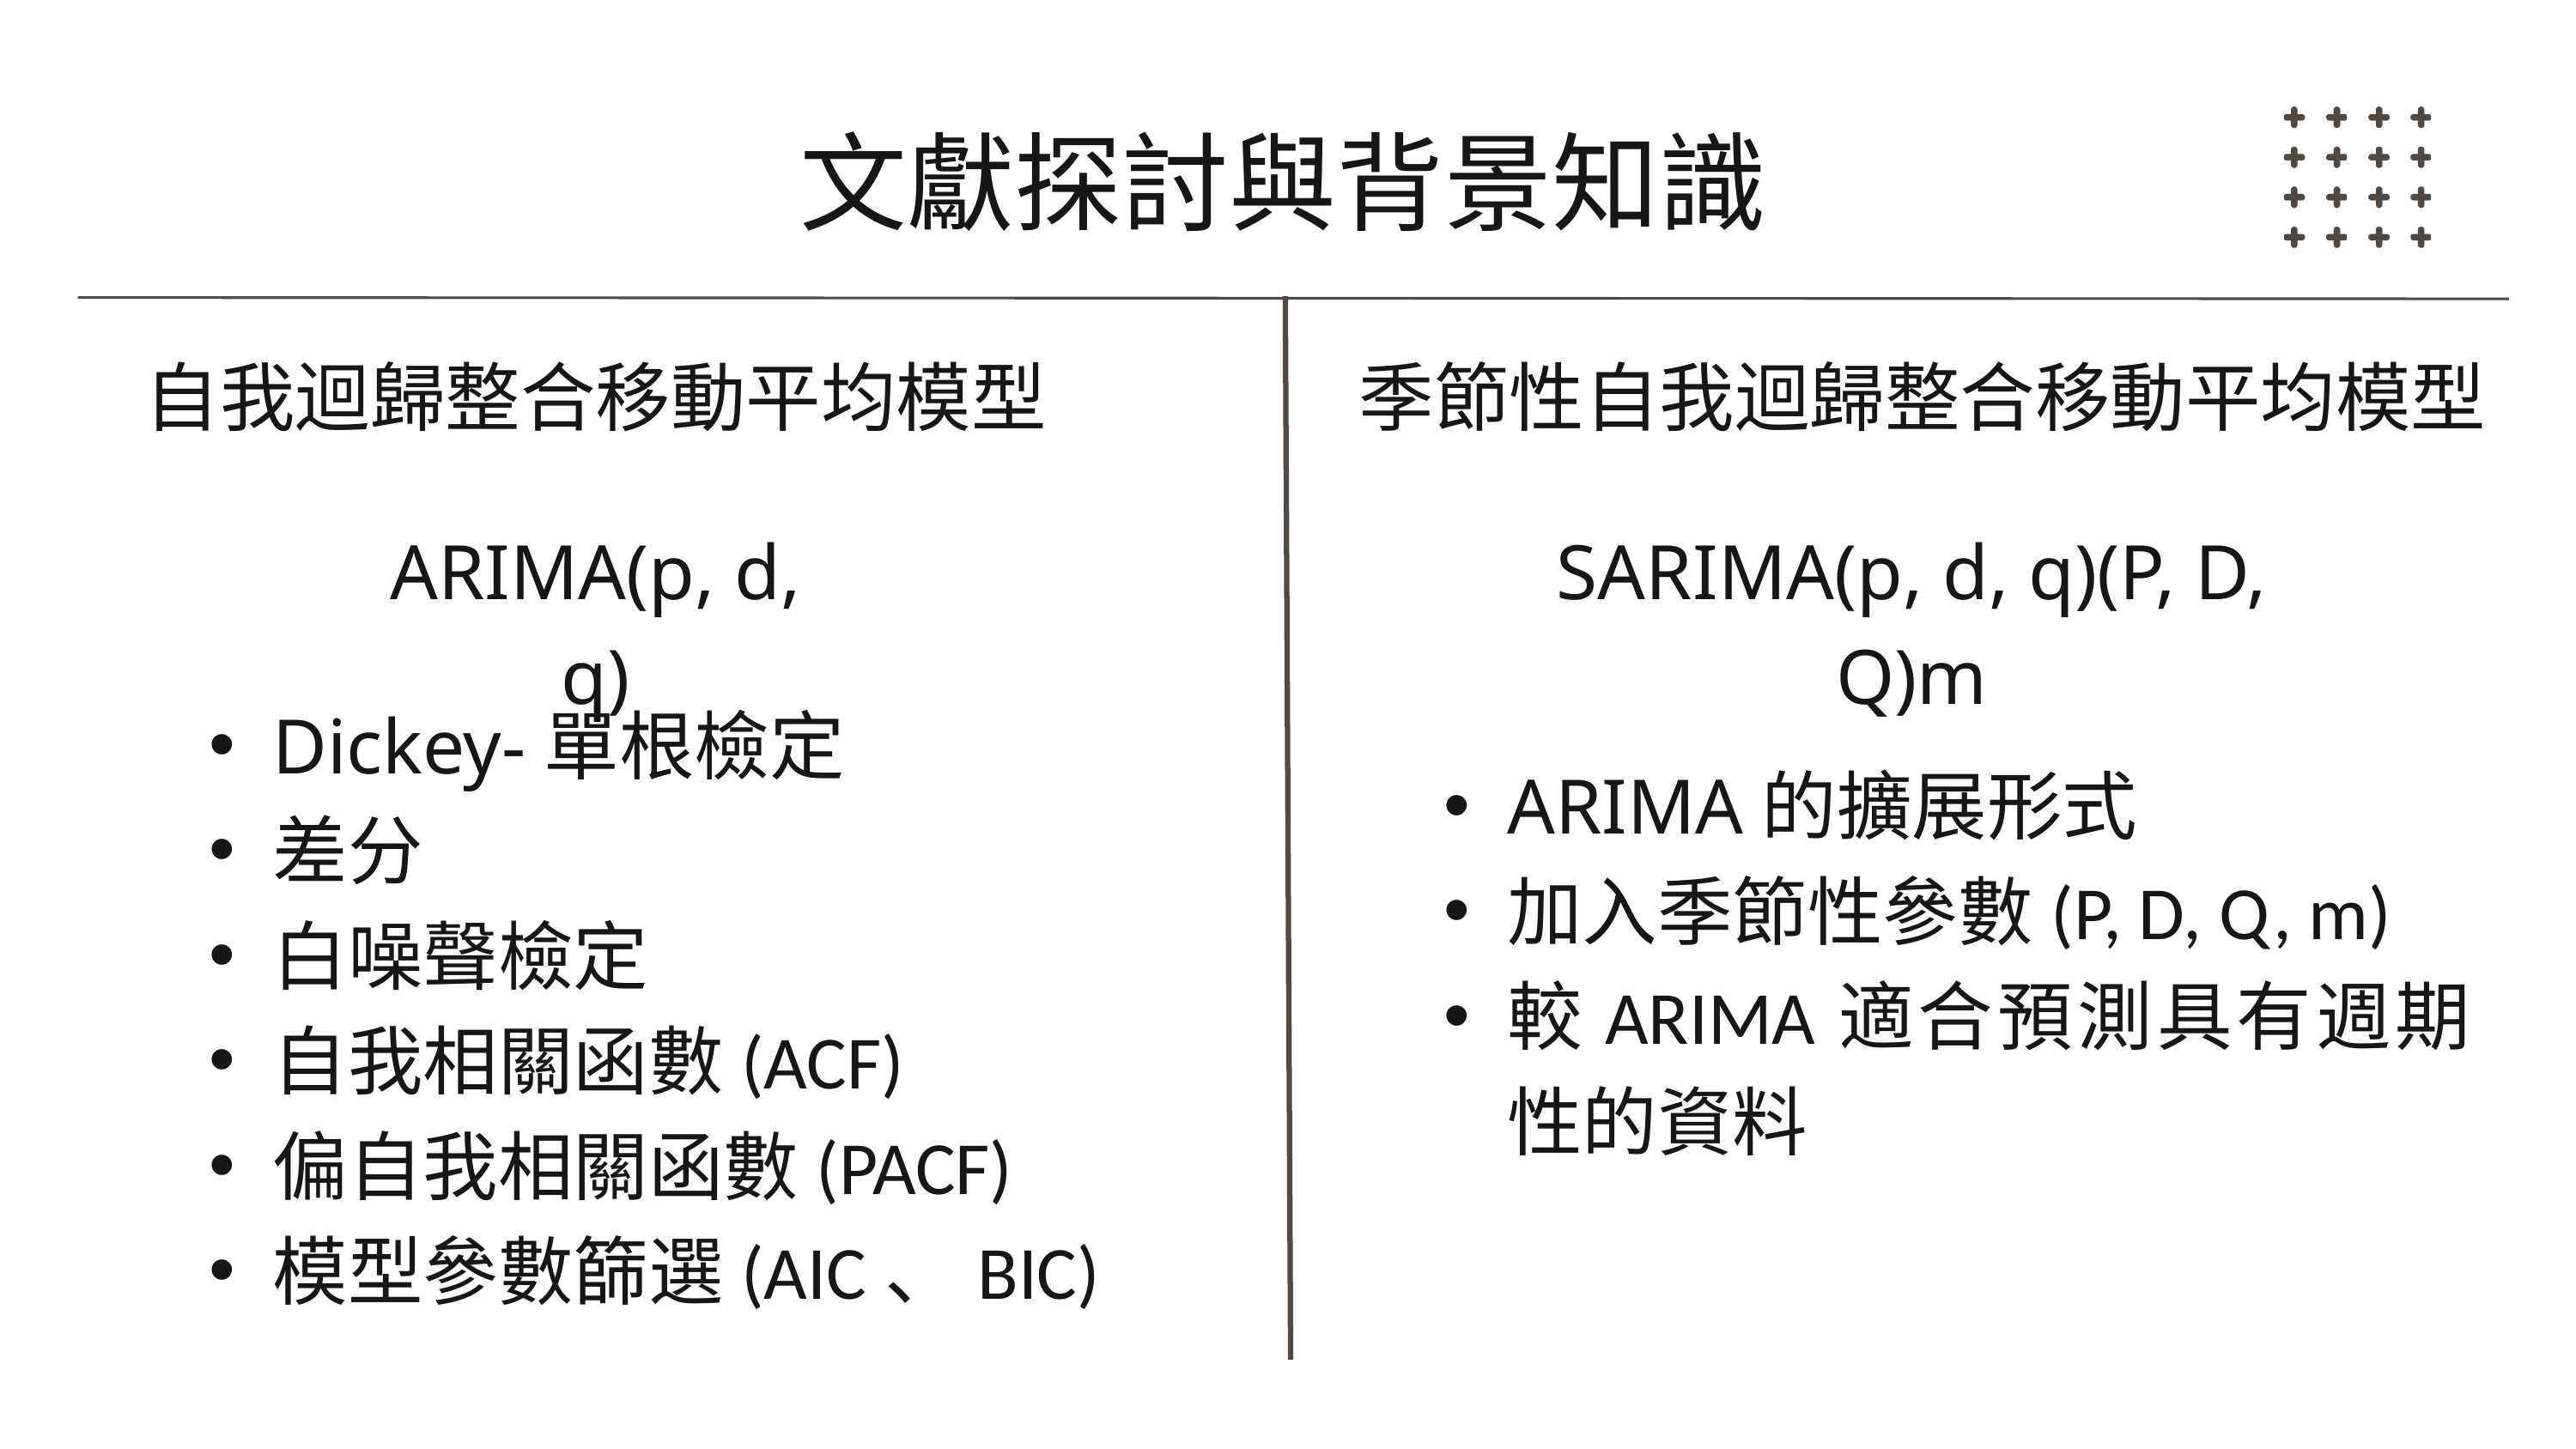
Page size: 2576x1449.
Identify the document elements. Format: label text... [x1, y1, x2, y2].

text_box ARIMA(p, d, q) [352, 509, 840, 720]
text_box [2283, 106, 2348, 252]
text_box ARIMA的擴展形式 加入季節性參數(P, D, Q, m) 較ARIMA適合預測具有週期性的資料 [1379, 743, 2471, 1165]
text_box 自我迴歸整合移動平均模型 [144, 335, 1047, 546]
text_box 文獻探討與背景知識 [799, 143, 1777, 245]
text_box [2367, 106, 2432, 252]
text_box 季節性自我迴歸整合移動平均模型 [1358, 335, 2487, 546]
text_box Dickey-單根檢定 差分 白噪聲檢定 自我相關函數(ACF) 偏自我相關函數(PACF) 模型參數篩選(AIC、BIC) [144, 683, 1149, 1315]
text_box SARIMA(p, d, q)(P, D, Q)m [1477, 509, 2347, 720]
